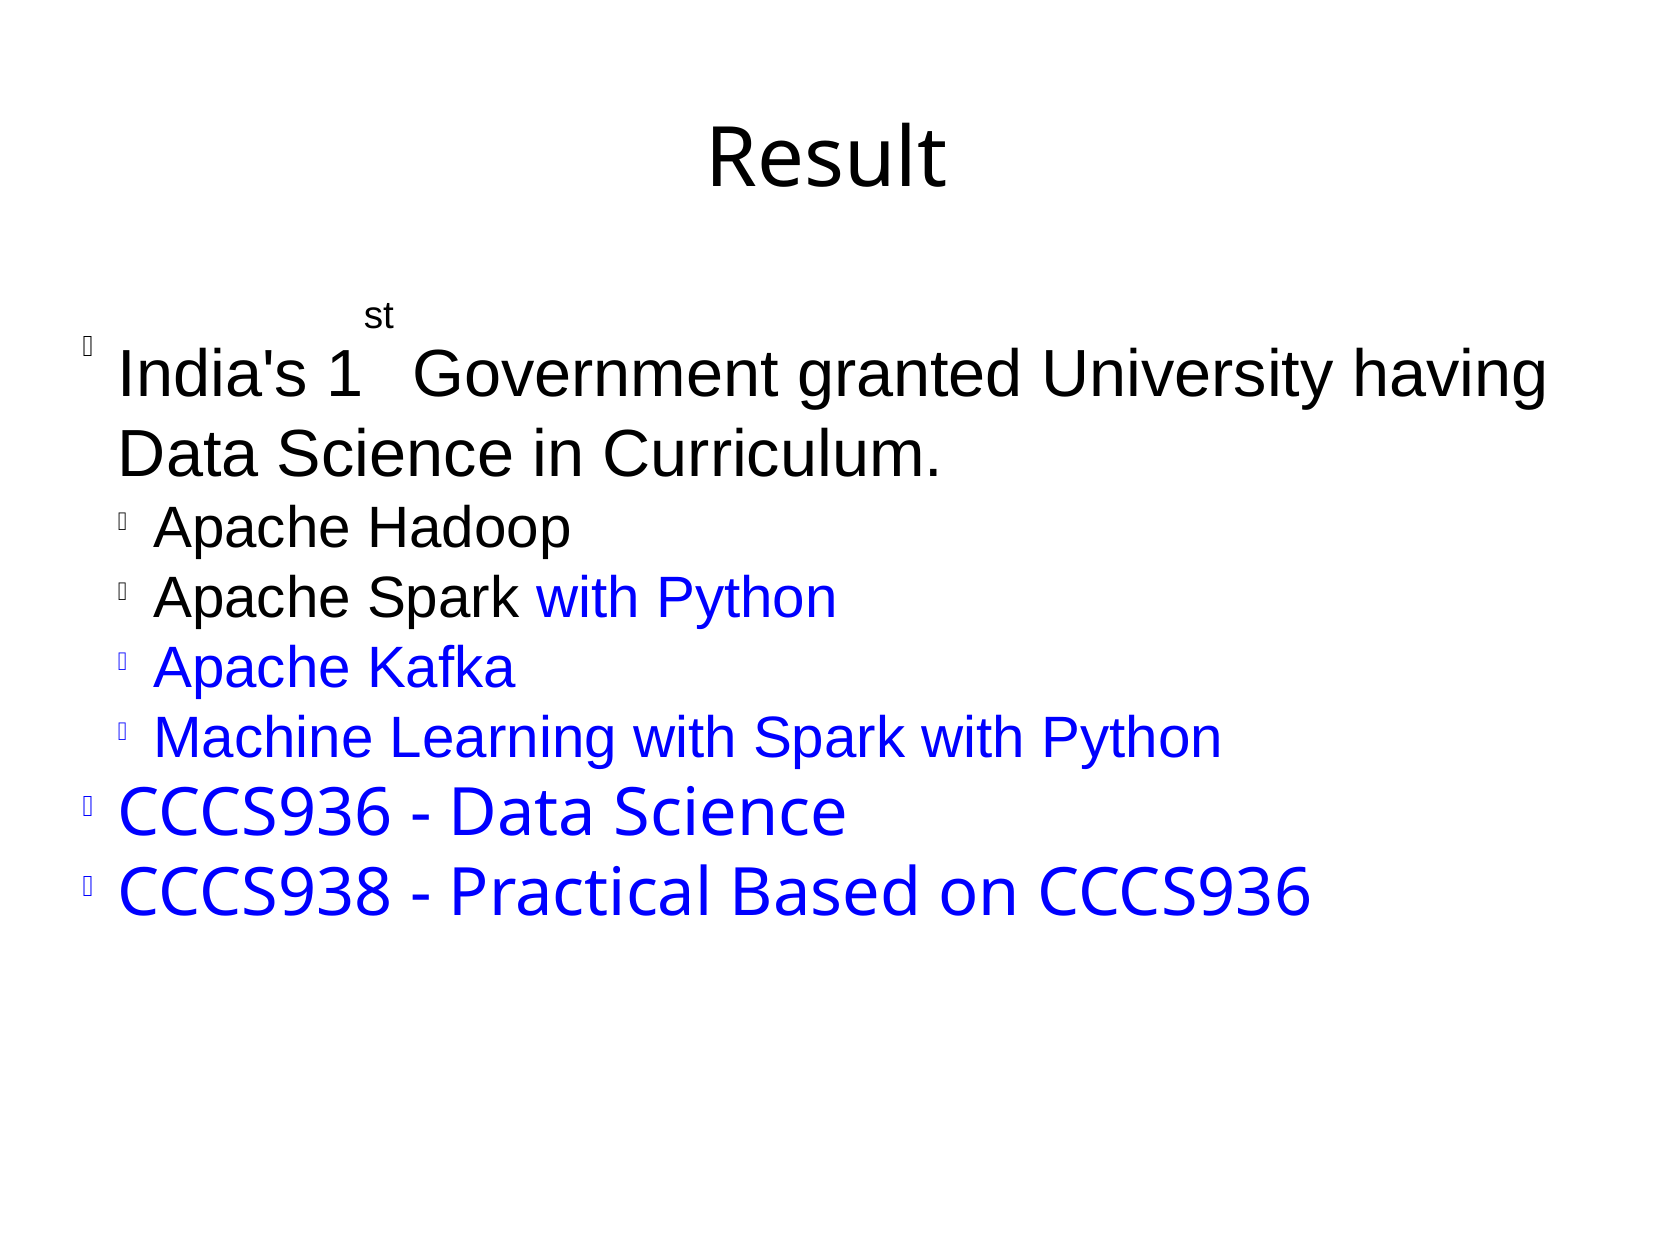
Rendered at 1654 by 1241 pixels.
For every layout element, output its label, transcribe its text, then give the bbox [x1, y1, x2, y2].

text_box India's 1st Government granted University having Data Science in Curriculum. Apache Hadoop Apache Spark with Python Apache Kafka Machine Learning with Spark with Python CCCS936 - Data Science CCCS938 - Practical Based on CCCS936 [82, 290, 1571, 1010]
text_box Result [82, 49, 1571, 257]
